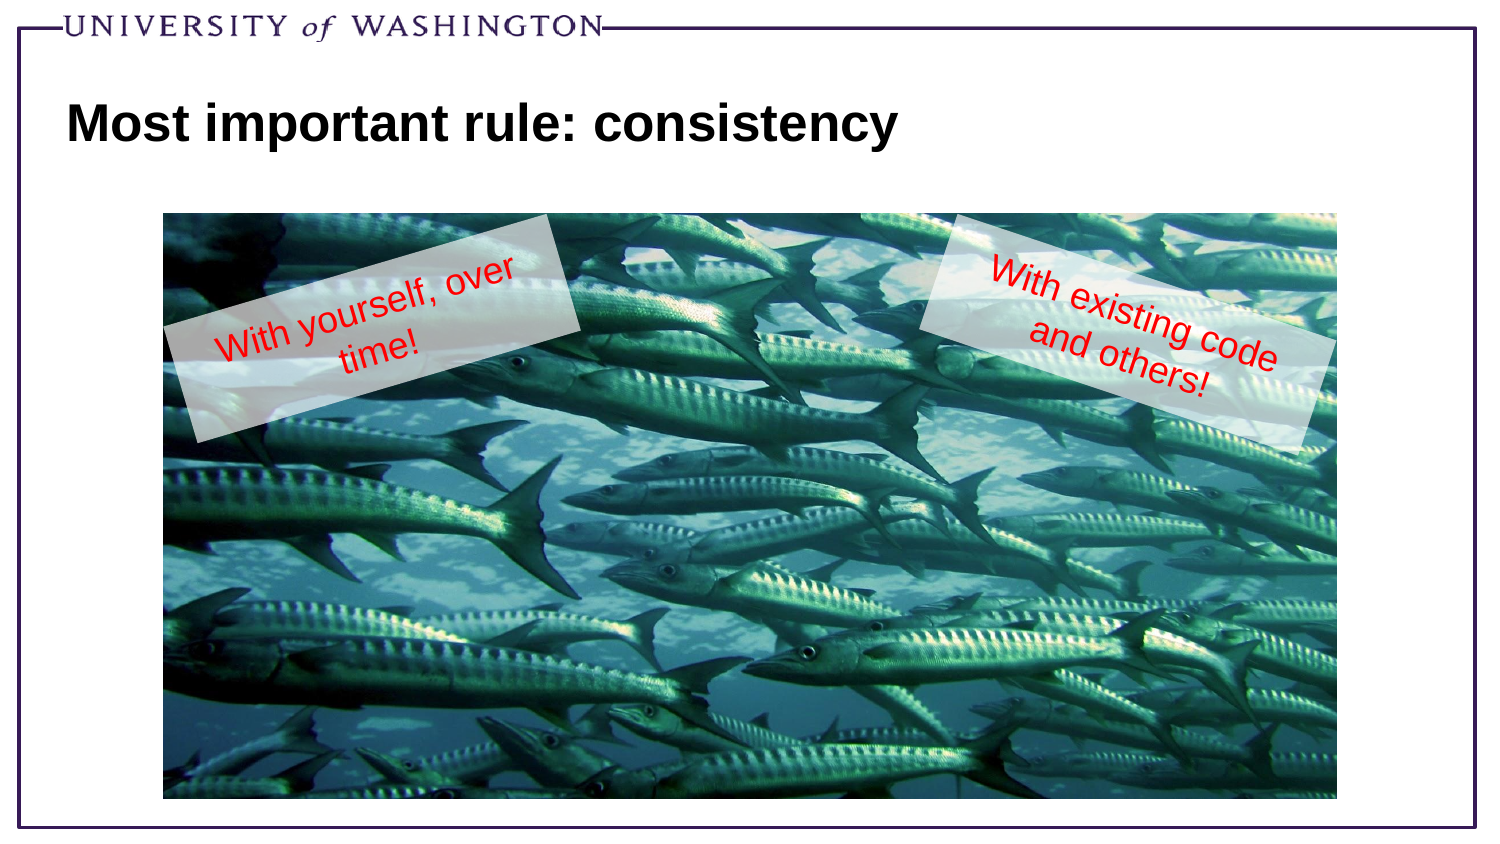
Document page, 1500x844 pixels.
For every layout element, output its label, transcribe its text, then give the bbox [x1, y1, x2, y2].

title Most important rule: consistency [51, 72, 1449, 167]
picture [15, 15, 1480, 830]
